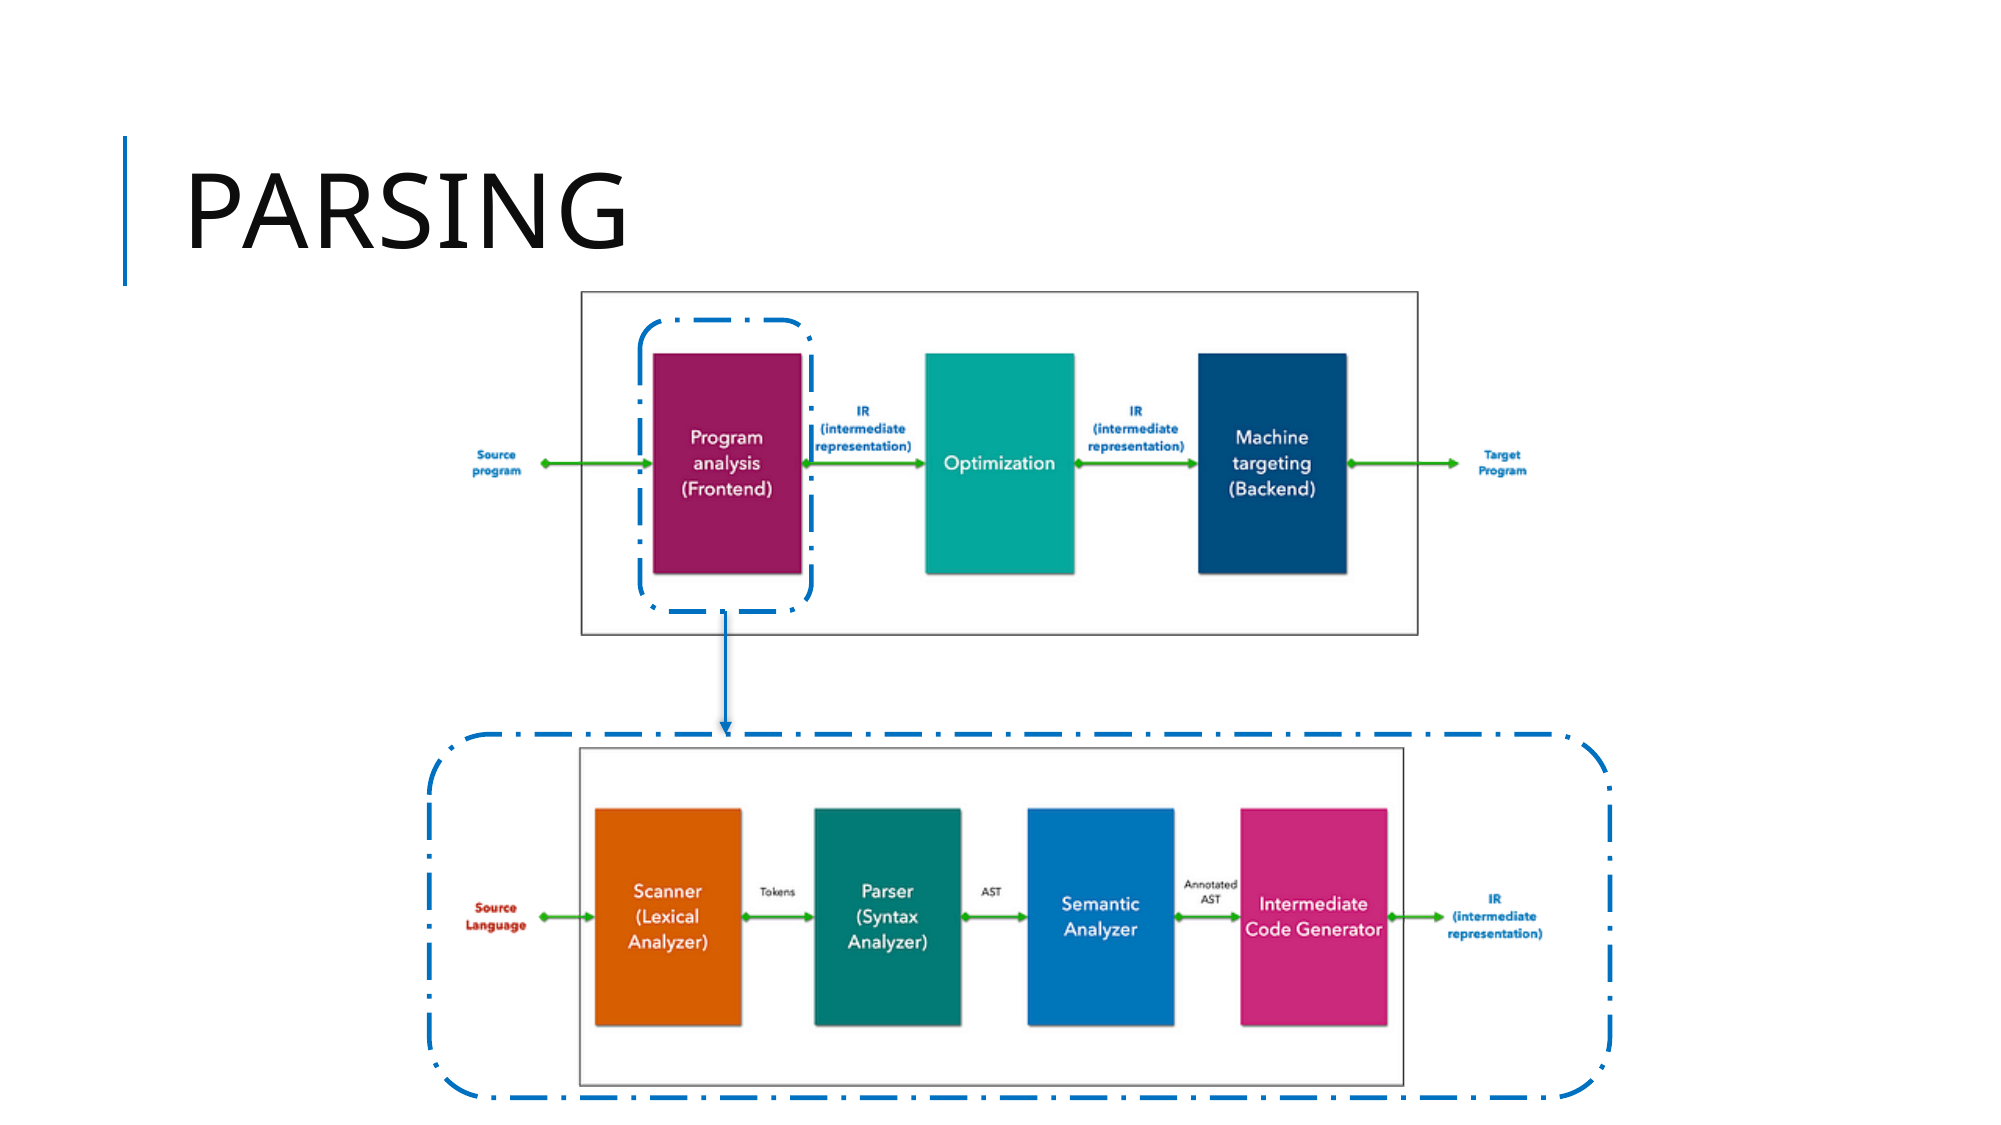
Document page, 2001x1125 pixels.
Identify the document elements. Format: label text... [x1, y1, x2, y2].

picture [452, 747, 1548, 1088]
picture [452, 291, 1548, 636]
text_box [427, 750, 447, 1081]
text_box [460, 732, 1612, 1100]
title Parsing [168, 96, 1763, 342]
